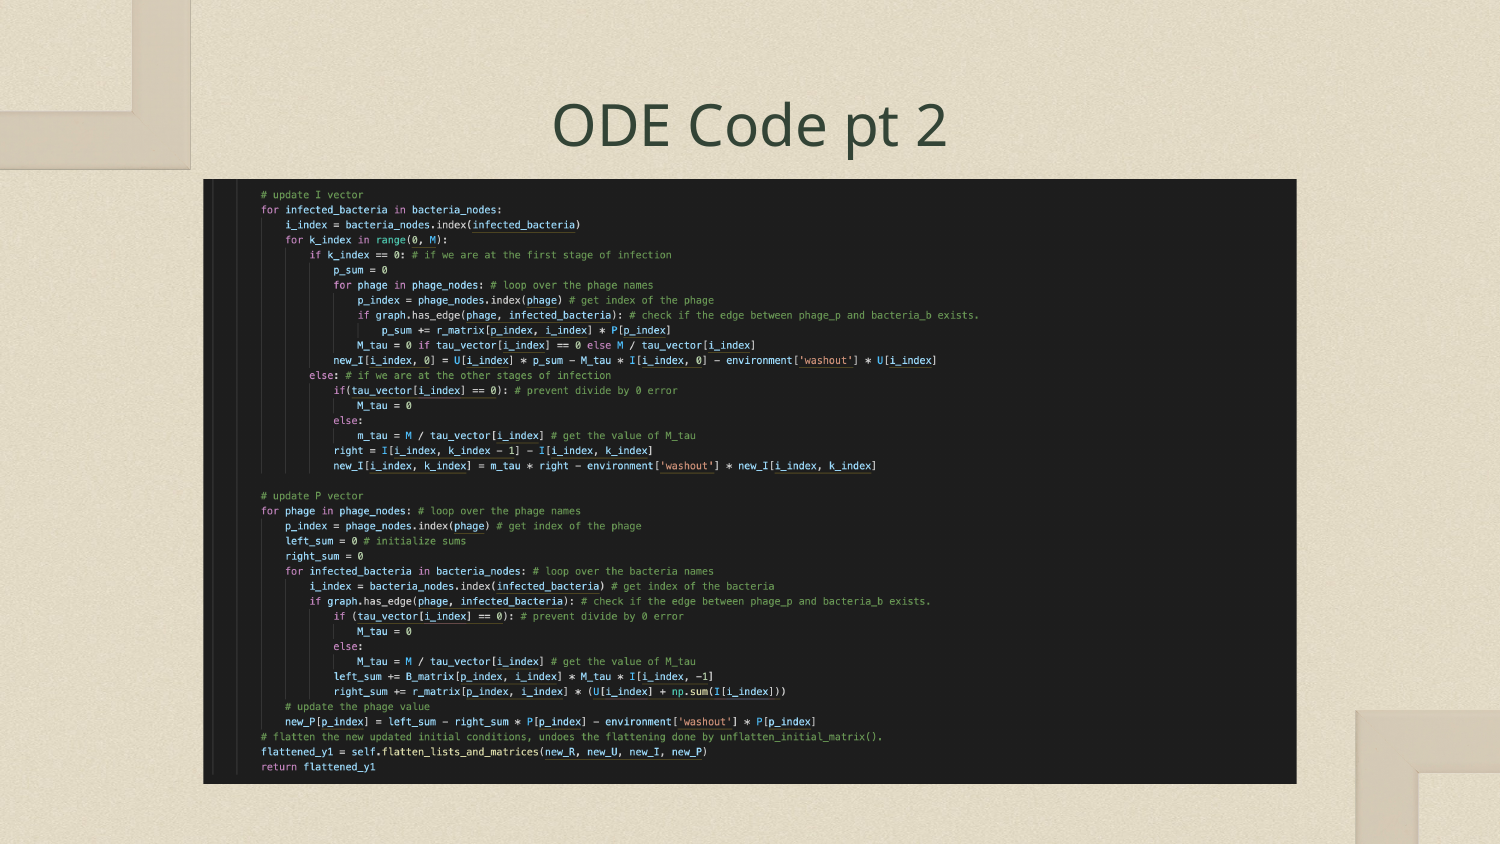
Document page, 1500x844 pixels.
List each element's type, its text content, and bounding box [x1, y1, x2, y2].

picture [0, 0, 1500, 844]
title ODE Code pt 2 [118, 72, 1382, 167]
